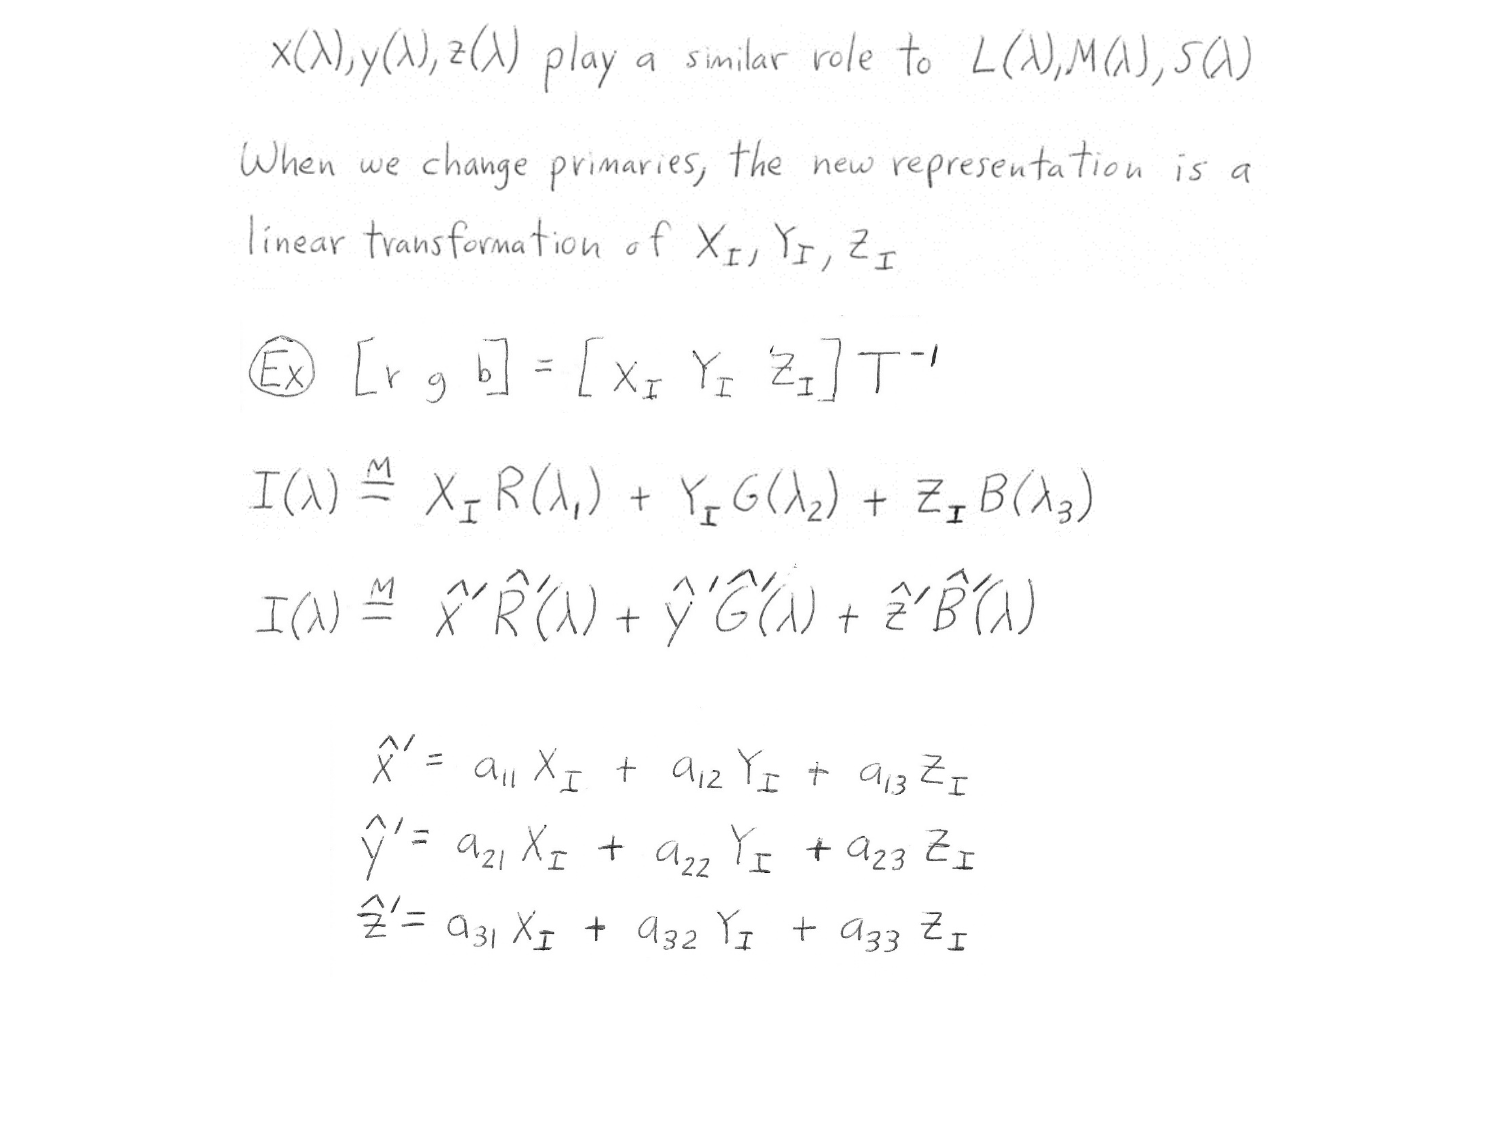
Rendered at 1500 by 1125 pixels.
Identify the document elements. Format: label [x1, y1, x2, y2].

picture [237, 14, 1263, 103]
picture [239, 554, 1055, 667]
picture [329, 704, 1013, 982]
picture [239, 314, 980, 413]
picture [225, 119, 1275, 290]
picture [239, 449, 1111, 542]
